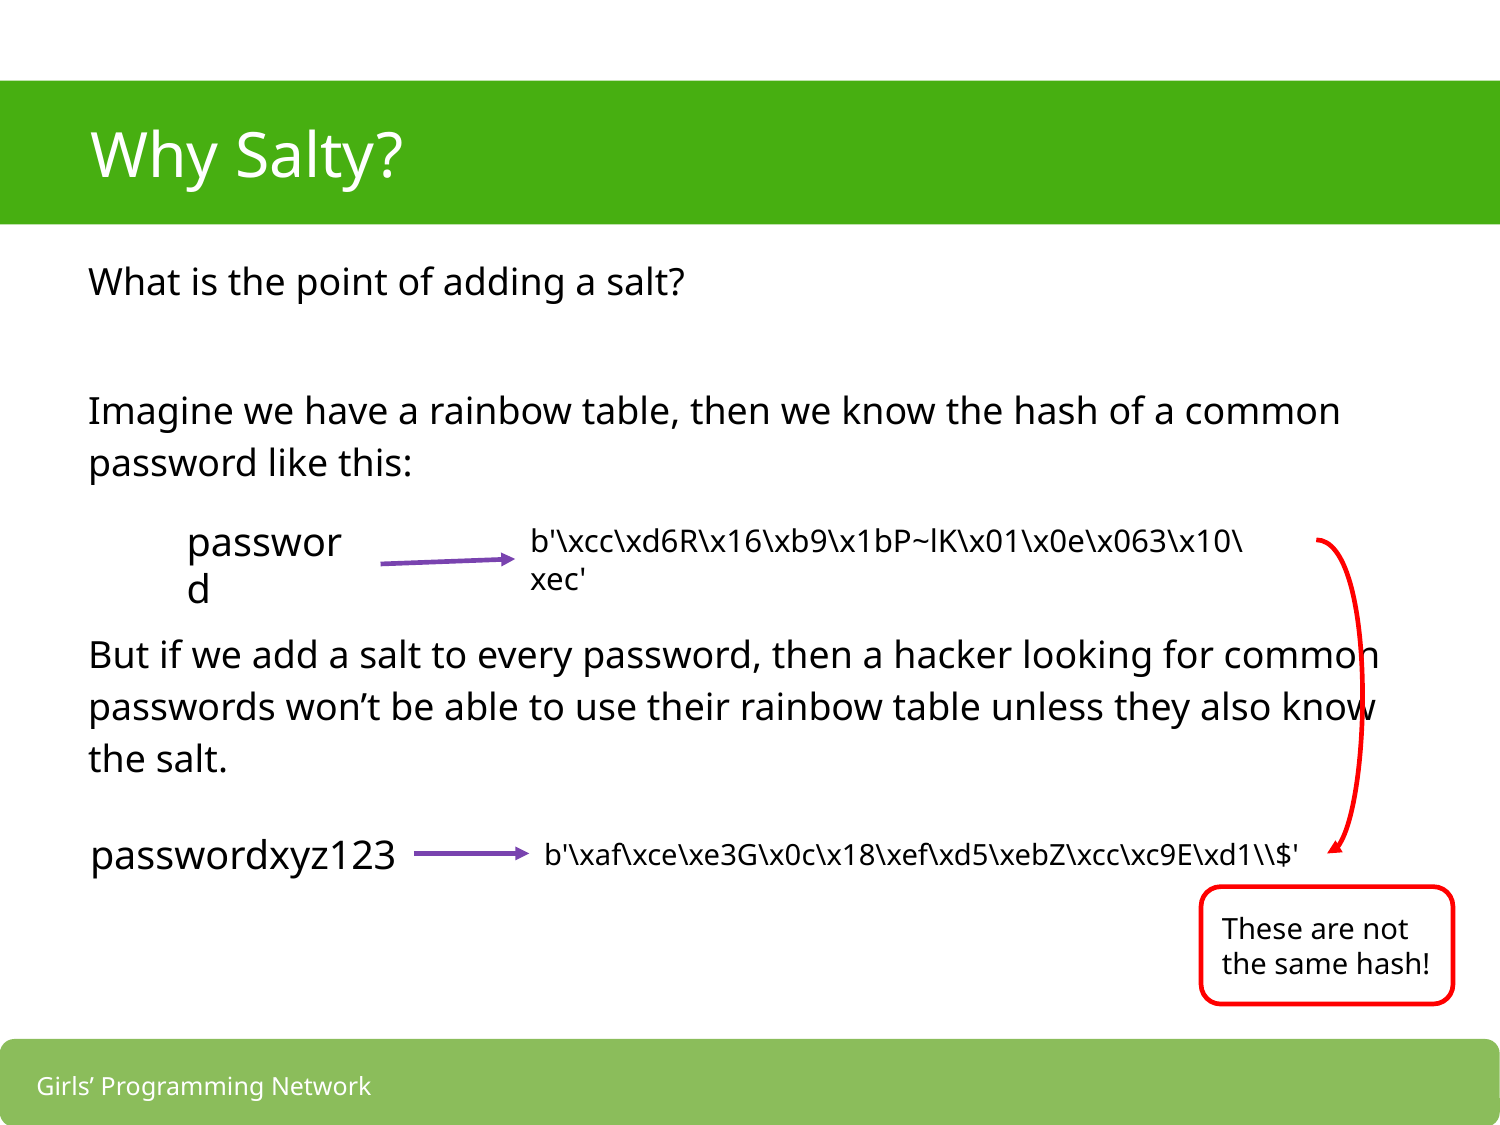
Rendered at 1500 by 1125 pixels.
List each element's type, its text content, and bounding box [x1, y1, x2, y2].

text_box b'\xaf\xce\xe3G\x0c\x18\xef\xd5\xebZ\xcc\xc9E\xd1\\$' [529, 820, 1328, 886]
text_box These are not the same hash! [1201, 886, 1453, 1005]
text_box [1164, 691, 1479, 703]
title Why Salty? [75, 80, 1425, 225]
list What is the point of adding a salt? Imagine we have a rainbow table, then we know the hash of a common password like this: But if we add a salt to every password, then a hacker looking for common passwords won’t be able to use their rainbow table unless they also know the salt. [73, 236, 1423, 1027]
text_box passwordxyz123 [75, 814, 414, 893]
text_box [171, 501, 1314, 581]
